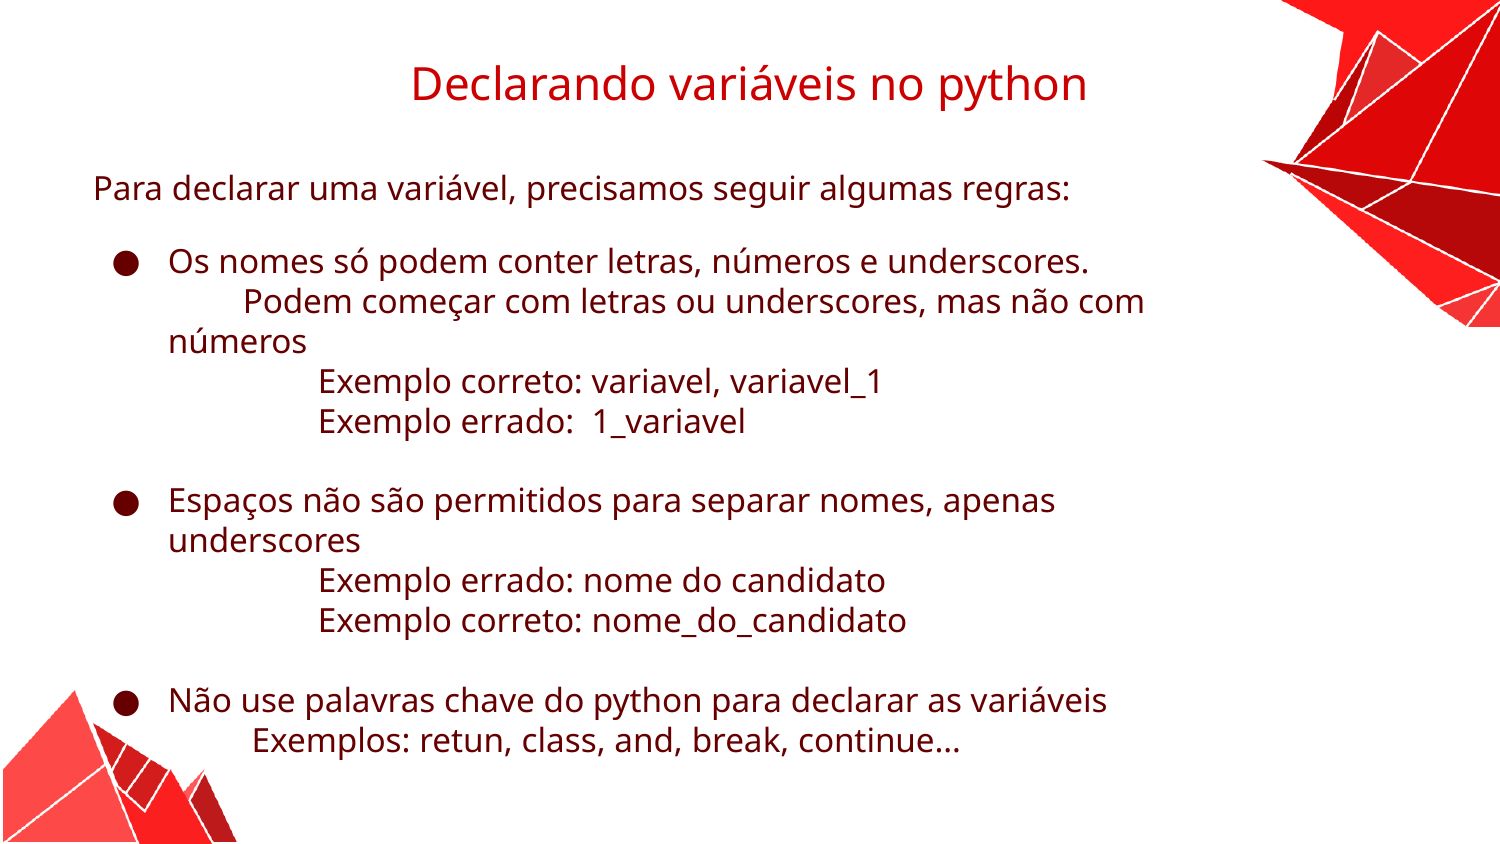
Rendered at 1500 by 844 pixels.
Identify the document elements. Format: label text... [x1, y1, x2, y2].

text_box Para declarar uma variável, precisamos seguir algumas regras: Os nomes só podem conter letras, números e underscores. Podem começar com letras ou underscores, mas não com números Exemplo correto: variavel, variavel_1 Exemplo errado: 1_variavel Espaços não são permitidos para separar nomes, apenas underscores Exemplo errado: nome do candidato Exemplo correto: nome_do_candidato Não use palavras chave do python para declarar as variáveis Exemplos: retun, class, and, break, continue… [92, 166, 1259, 698]
picture [0, 0, 1500, 844]
text_box Declarando variáveis no python [118, 39, 1382, 134]
